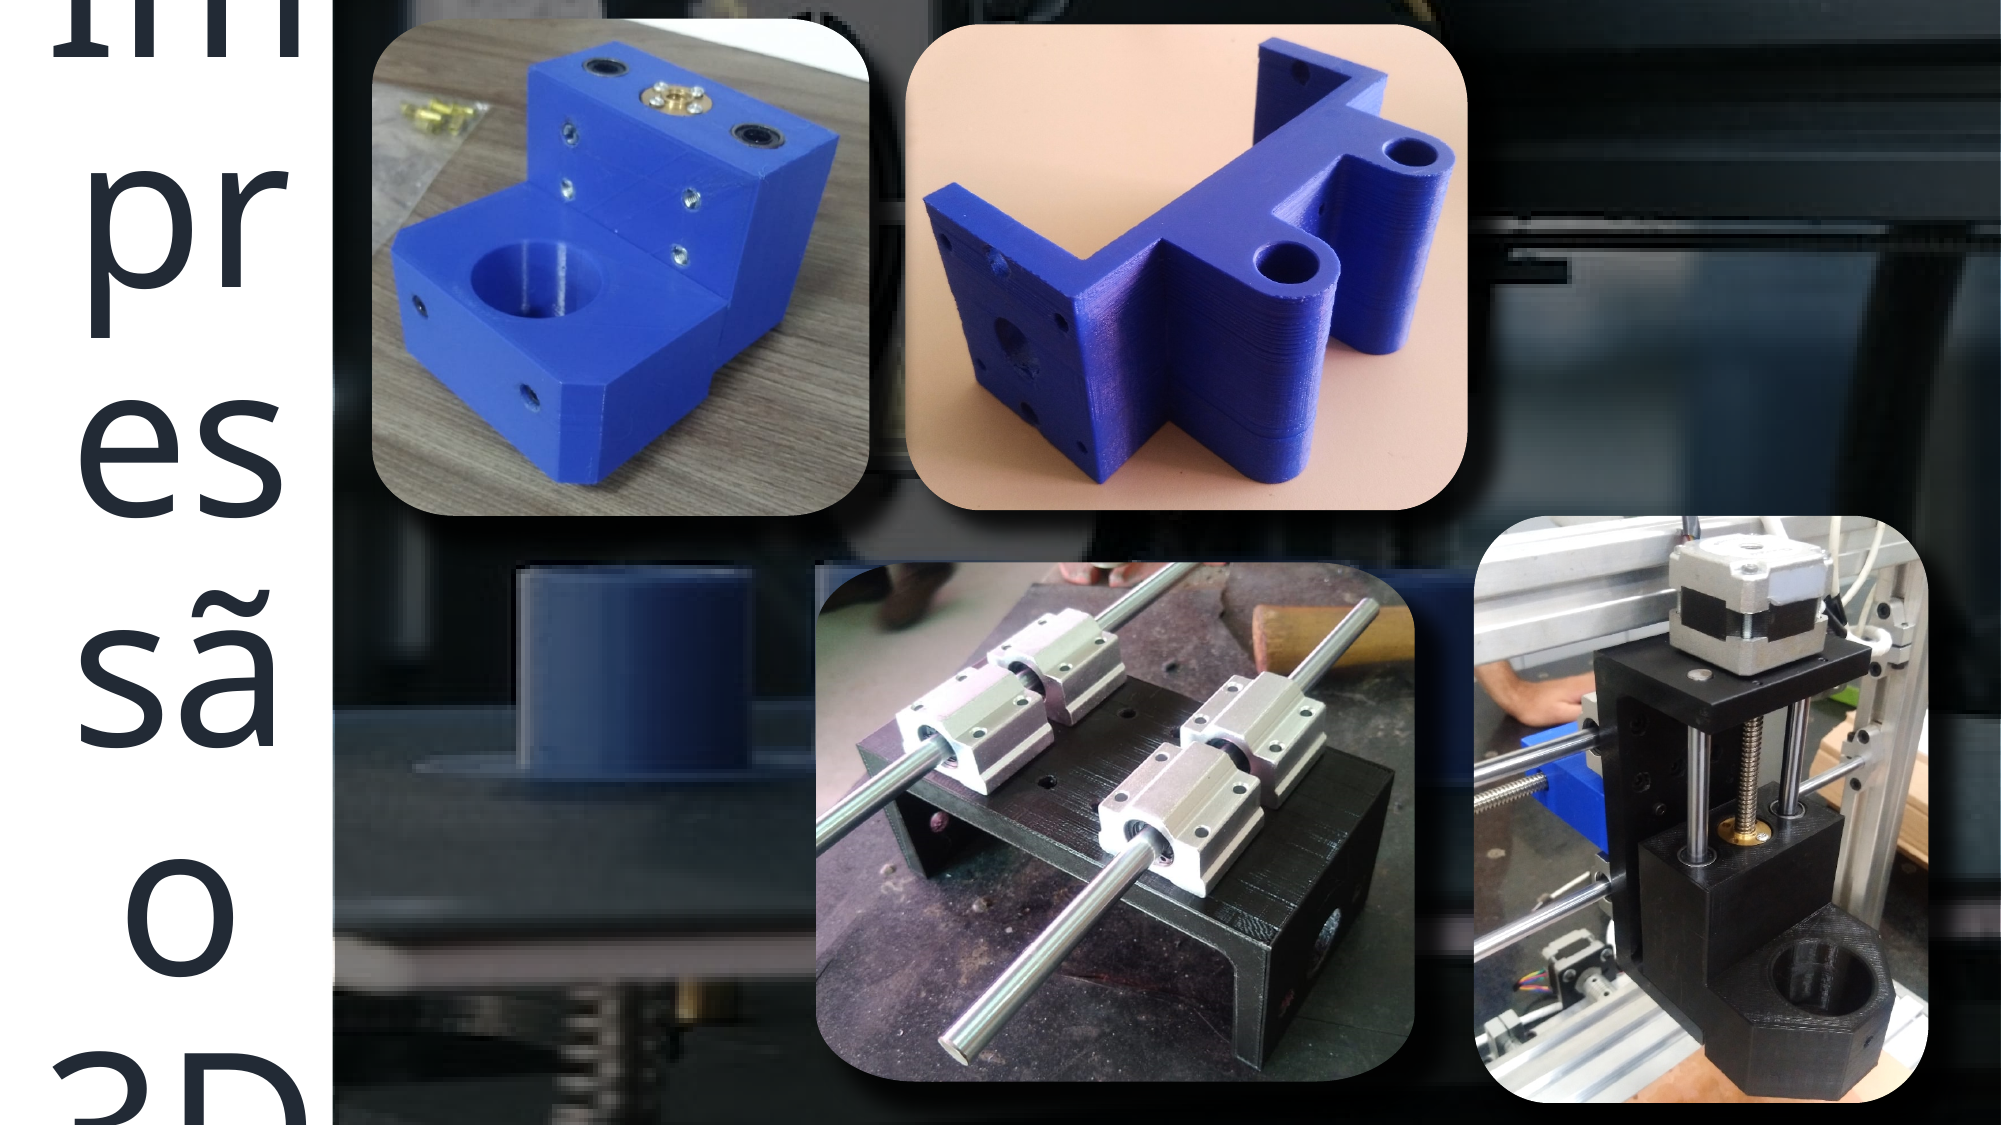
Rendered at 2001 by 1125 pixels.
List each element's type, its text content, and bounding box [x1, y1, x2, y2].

title Impressão 3D [29, 0, 332, 1125]
picture [332, 0, 2001, 1125]
